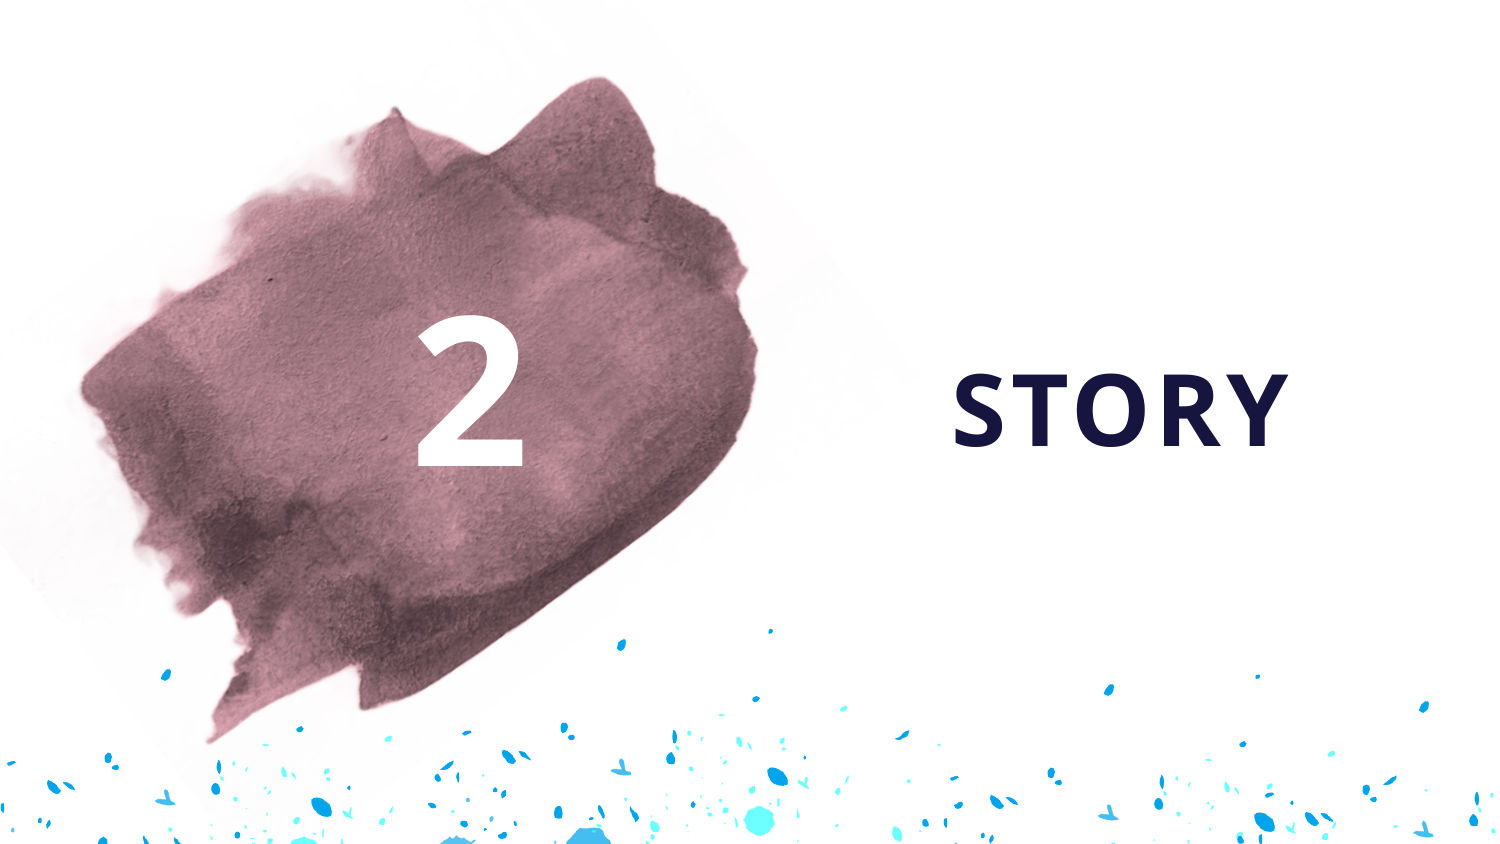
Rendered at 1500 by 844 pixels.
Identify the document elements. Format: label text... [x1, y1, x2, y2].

picture [0, 97, 1500, 844]
text_box STORY [936, 339, 1305, 474]
